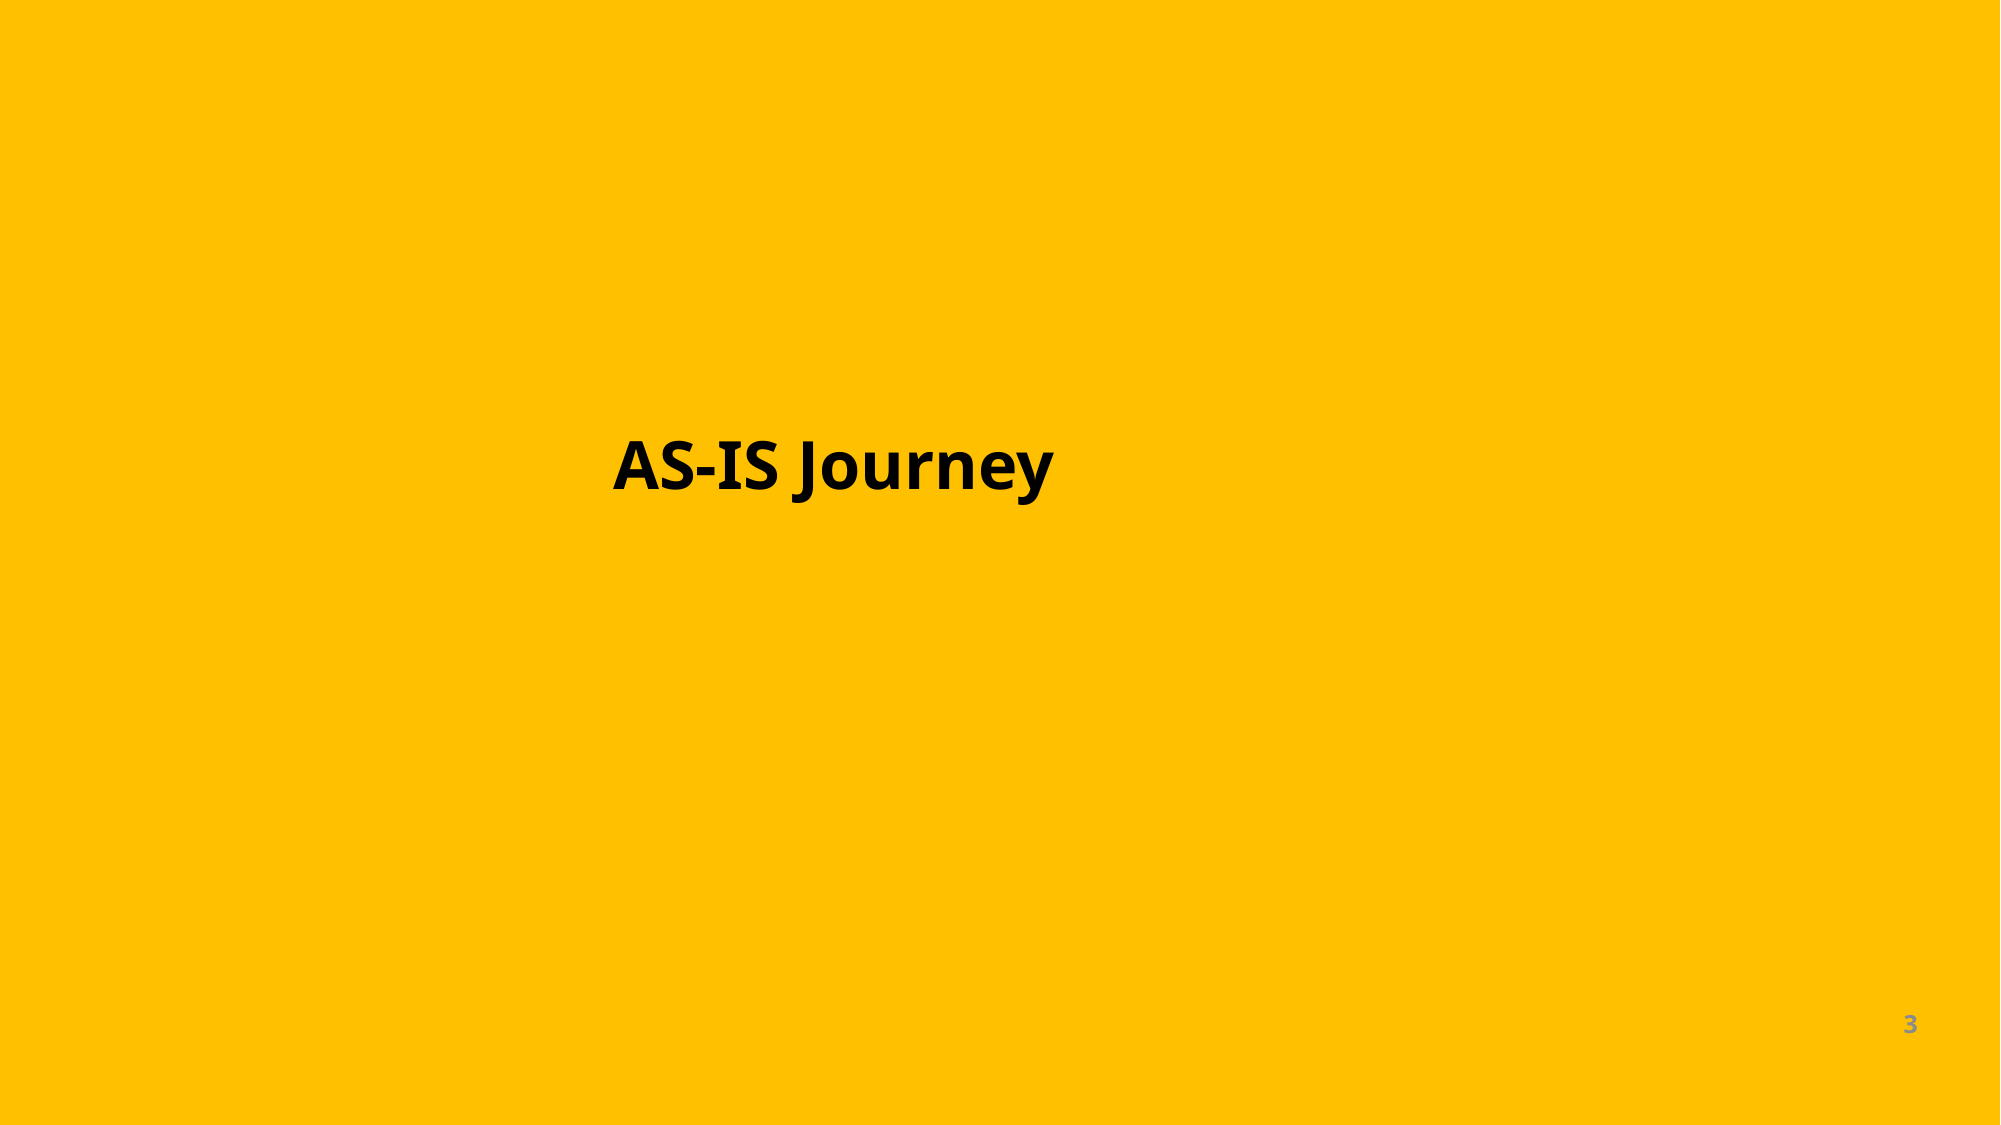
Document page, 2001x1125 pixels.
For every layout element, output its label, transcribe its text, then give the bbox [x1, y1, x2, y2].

list AS-IS Journey [513, 438, 1072, 570]
slide_number 3 [1903, 1010, 2000, 1039]
